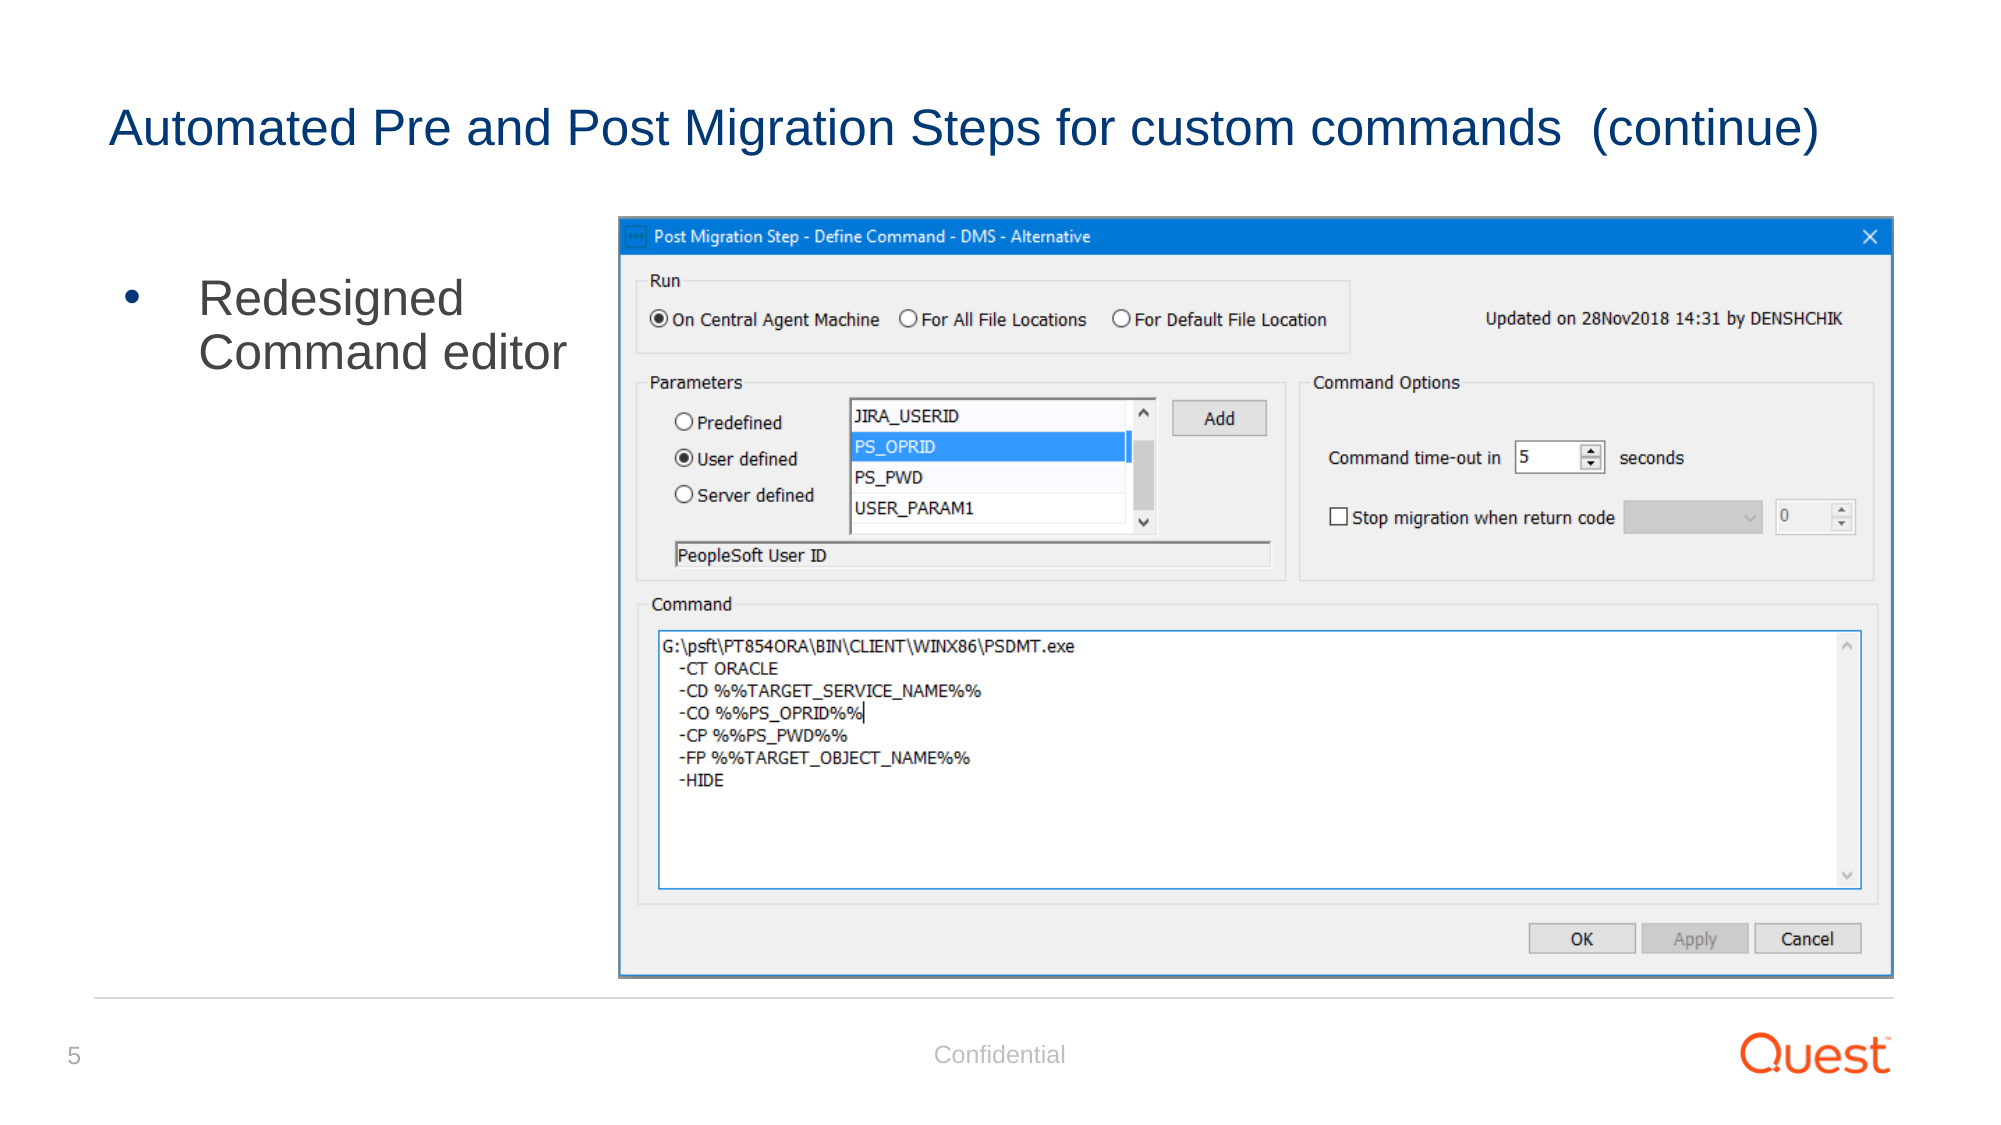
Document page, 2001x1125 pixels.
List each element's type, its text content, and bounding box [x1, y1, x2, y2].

list Automated Pre and Post Migration Steps for custom commands (continue) [93, 93, 1894, 217]
picture [1739, 1031, 1892, 1075]
text_box Redesigned Command editor [108, 264, 618, 705]
picture [618, 216, 1894, 979]
